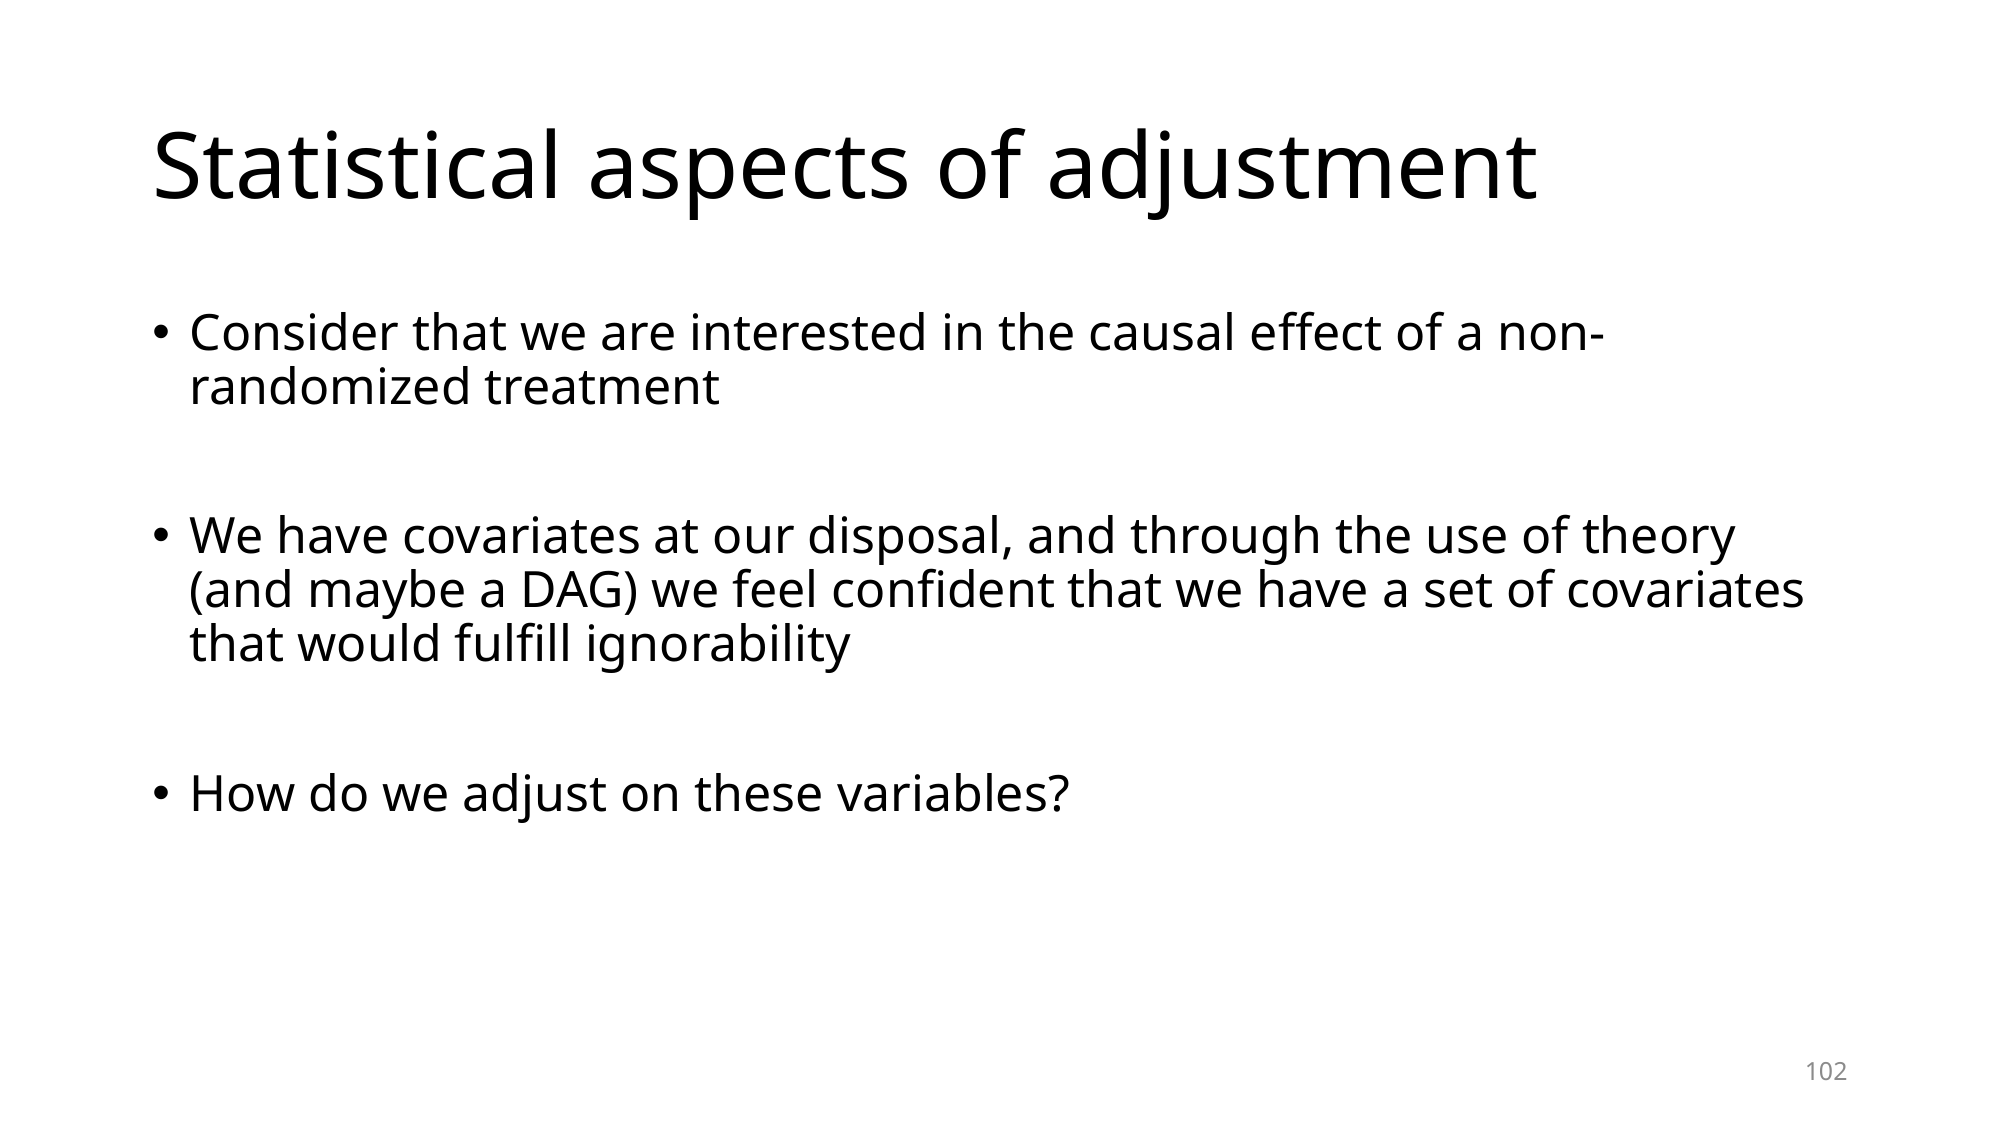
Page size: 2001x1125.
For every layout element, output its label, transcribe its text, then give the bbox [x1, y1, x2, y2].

slide_number 102 [1412, 1042, 1863, 1103]
list Consider that we are interested in the causal effect of a non-randomized treatment We have covariates at our disposal, and through the use of theory (and maybe a DAG) we feel confident that we have a set of covariates that would fulfill ignorability How do we adjust on these variables? [137, 299, 1863, 1014]
title Statistical aspects of adjustment [137, 59, 1863, 278]
